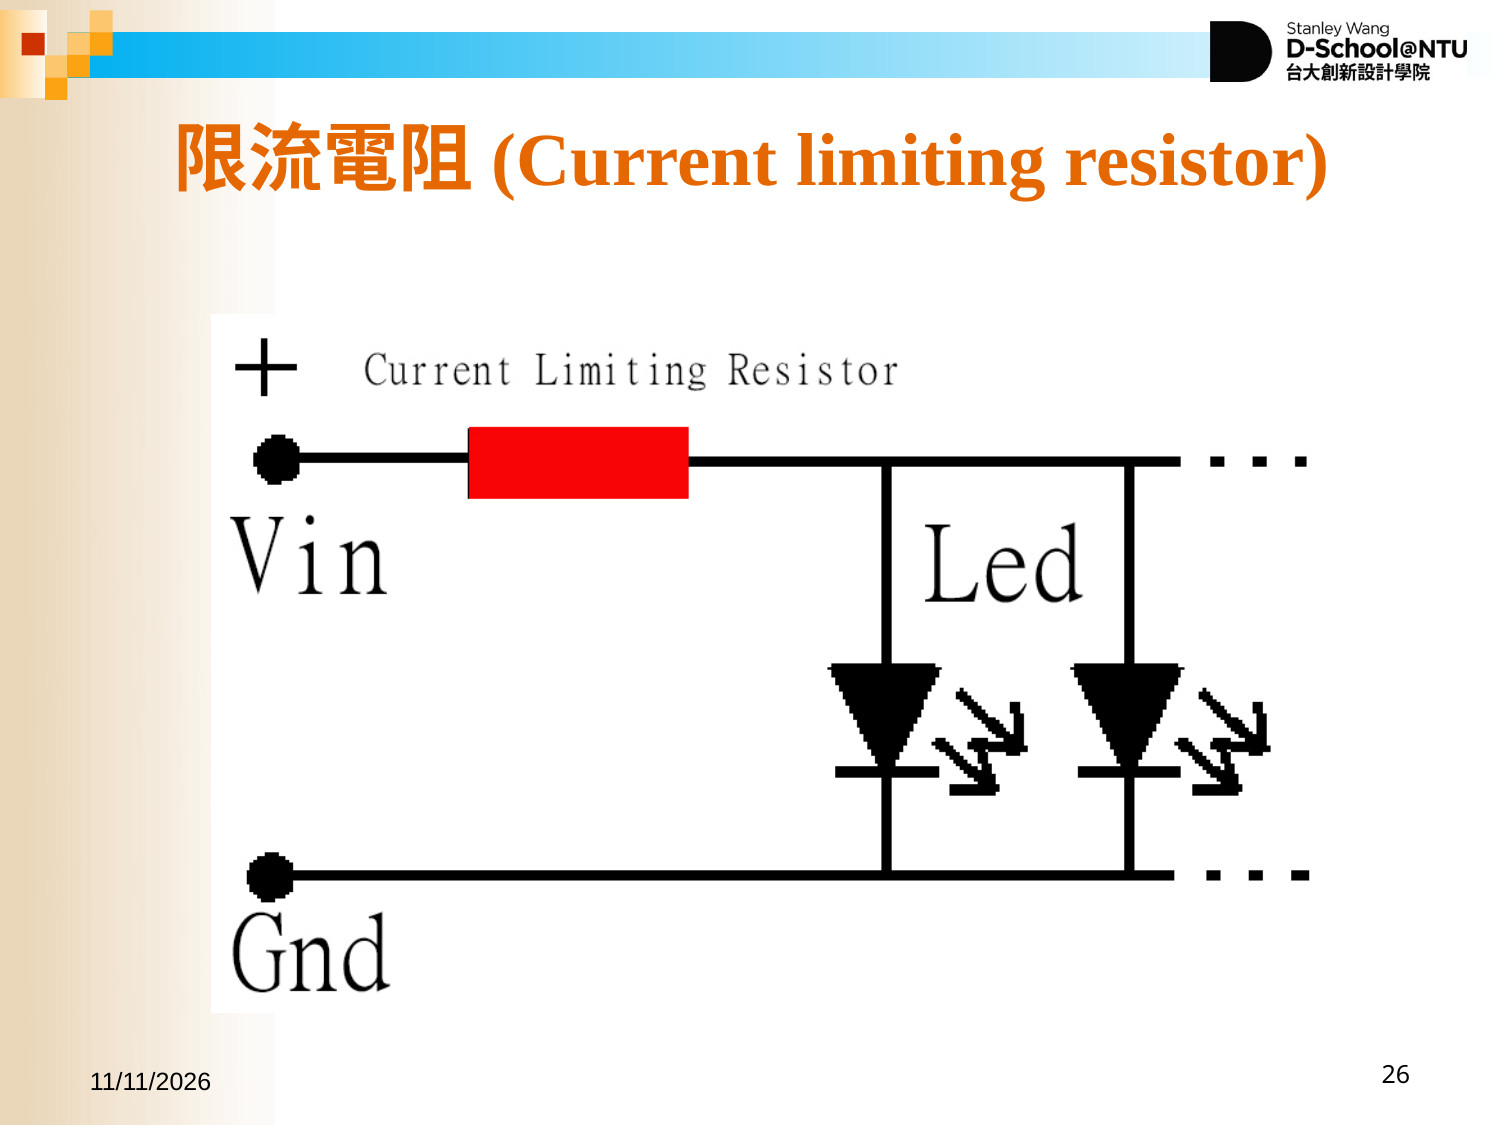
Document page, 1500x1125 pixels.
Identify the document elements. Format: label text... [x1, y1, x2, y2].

picture [211, 314, 1318, 1014]
title 限流電阻(Current limiting resistor) [76, 42, 1427, 268]
picture [1210, 21, 1467, 82]
text_box 2017/11/2 [75, 1024, 425, 1103]
text_box 26 [1074, 1024, 1425, 1100]
